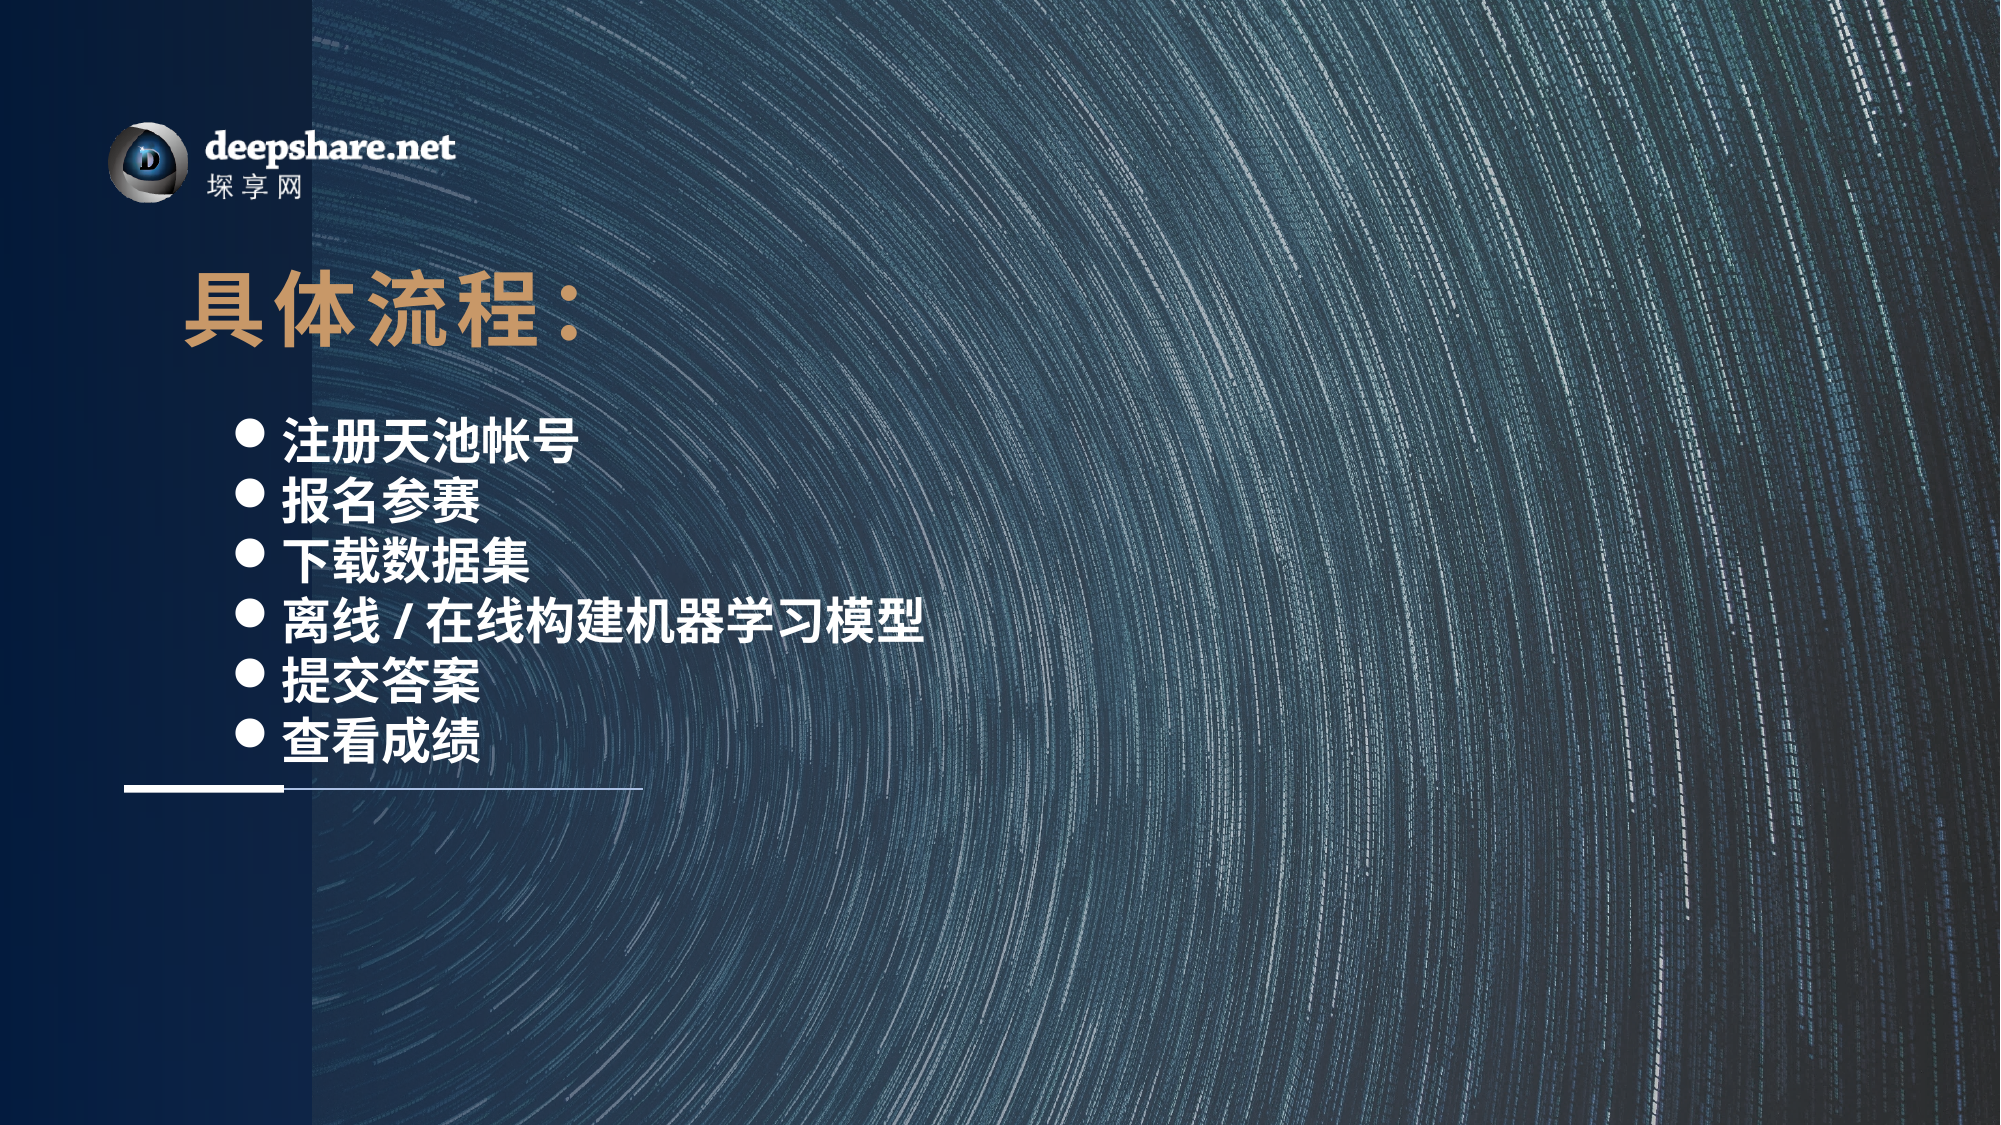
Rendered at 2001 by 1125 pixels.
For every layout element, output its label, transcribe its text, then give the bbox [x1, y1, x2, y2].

text_box 注册天池帐号 报名参赛 下载数据集 离线/在线构建机器学习模型 提交答案 查看成绩 [216, 401, 1062, 777]
picture [199, 116, 471, 212]
picture [1472, 0, 2000, 1125]
picture [106, 116, 194, 204]
title 具体流程： [167, 260, 1281, 367]
